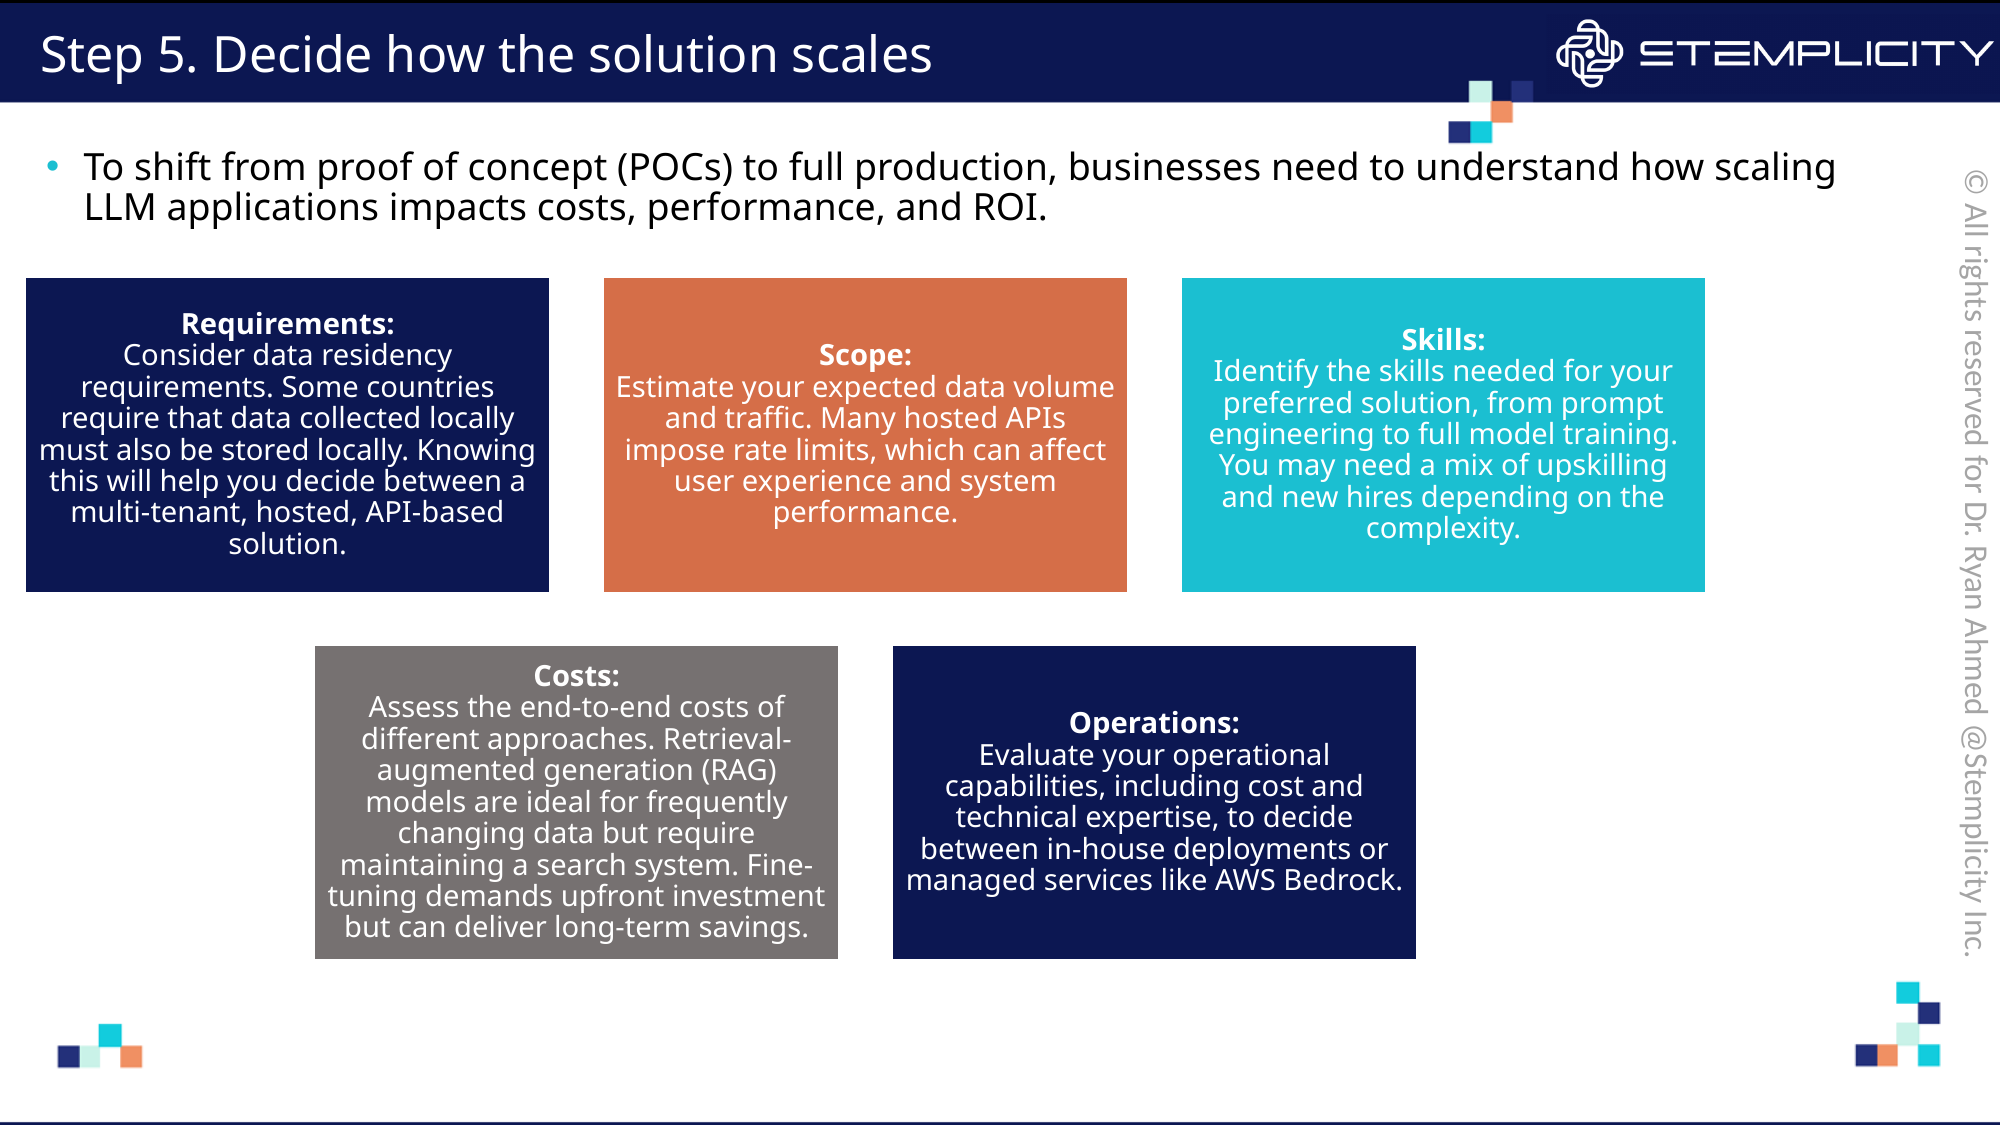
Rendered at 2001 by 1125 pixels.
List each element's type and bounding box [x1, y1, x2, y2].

picture [0, 0, 2000, 1125]
text_box [25, 200, 1707, 1038]
